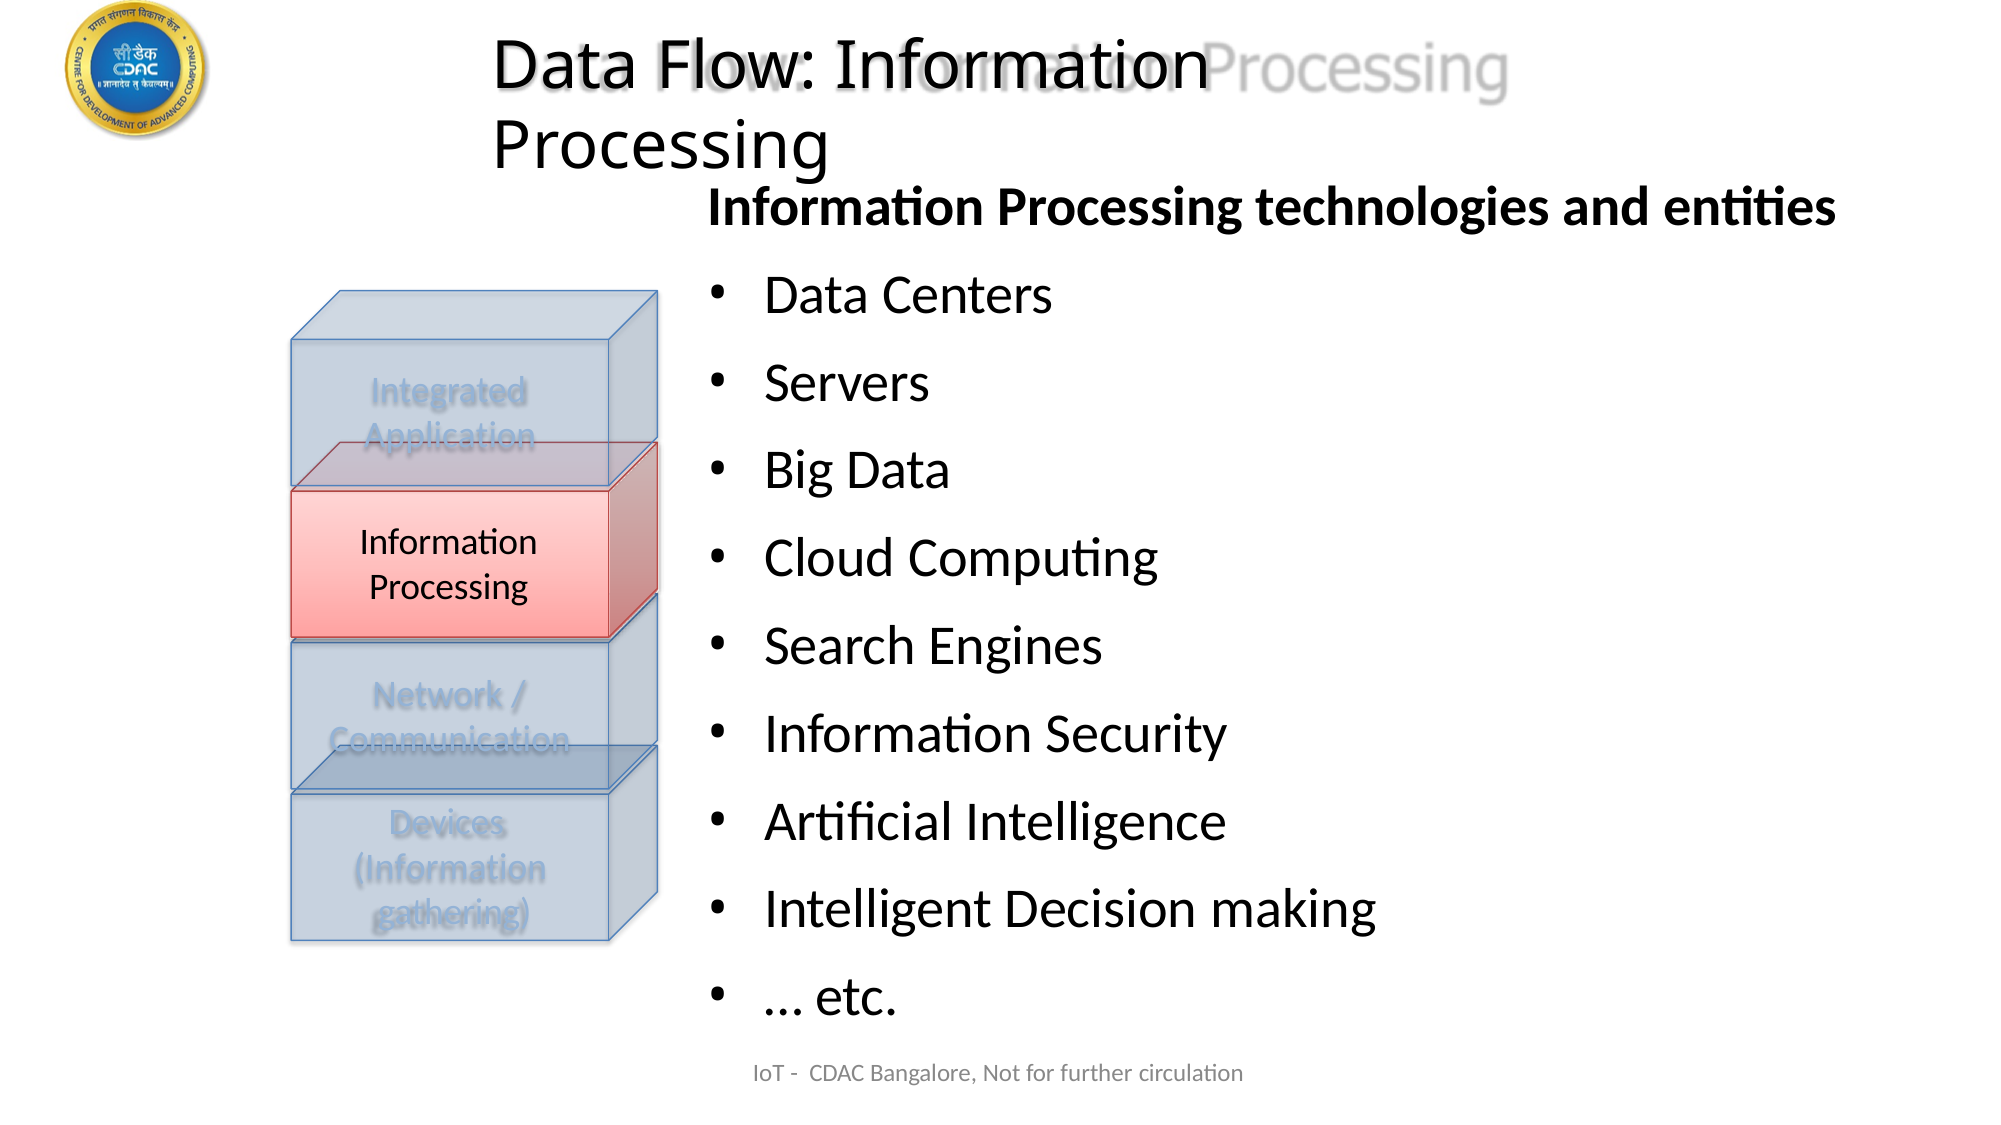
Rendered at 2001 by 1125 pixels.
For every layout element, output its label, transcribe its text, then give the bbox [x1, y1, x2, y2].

text_box Data Centers Servers Big Data Cloud Computing Search Engines Information Security Artificial Intelligence Intelligent Decision making … etc. [705, 234, 1382, 1027]
text_box Information Processing technologies and entities [705, 167, 1847, 237]
title Data Flow: Information Processing [489, 157, 1511, 210]
slide_number IoT - CDAC Bangalore, Not for further circulation [750, 1060, 1249, 1125]
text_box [283, 656, 666, 801]
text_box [284, 809, 665, 968]
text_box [283, 285, 666, 497]
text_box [283, 504, 666, 649]
picture [450, 0, 1555, 150]
picture [0, 0, 269, 142]
